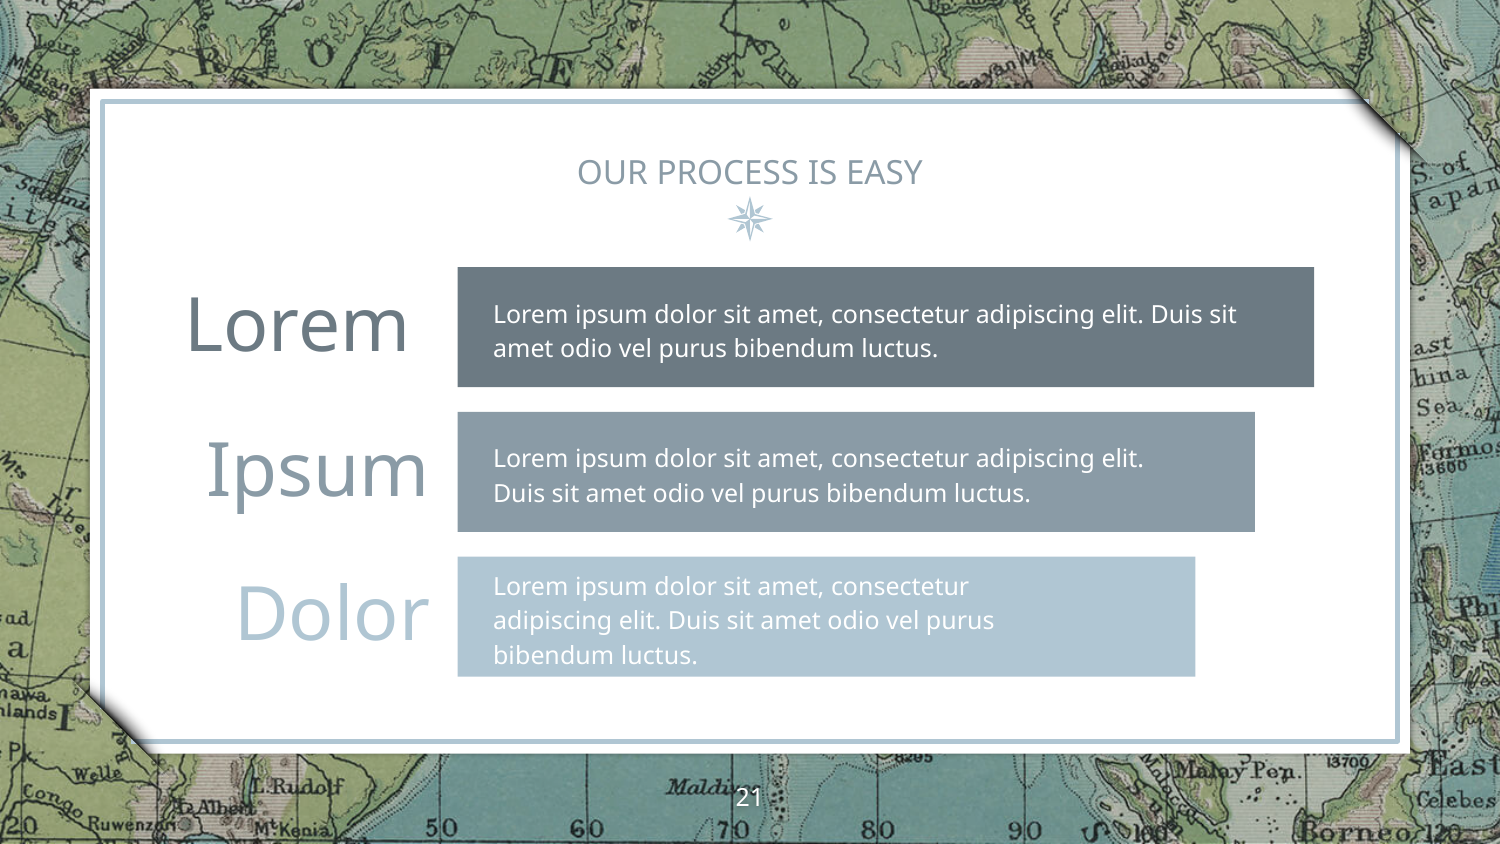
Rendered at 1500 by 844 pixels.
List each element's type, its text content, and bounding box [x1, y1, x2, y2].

slide_number 21 [705, 753, 795, 844]
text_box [116, 556, 1196, 677]
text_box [116, 266, 1315, 388]
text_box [116, 411, 1256, 533]
picture [0, 0, 1500, 844]
title OUR PROCESS IS EASY [164, 101, 1336, 192]
